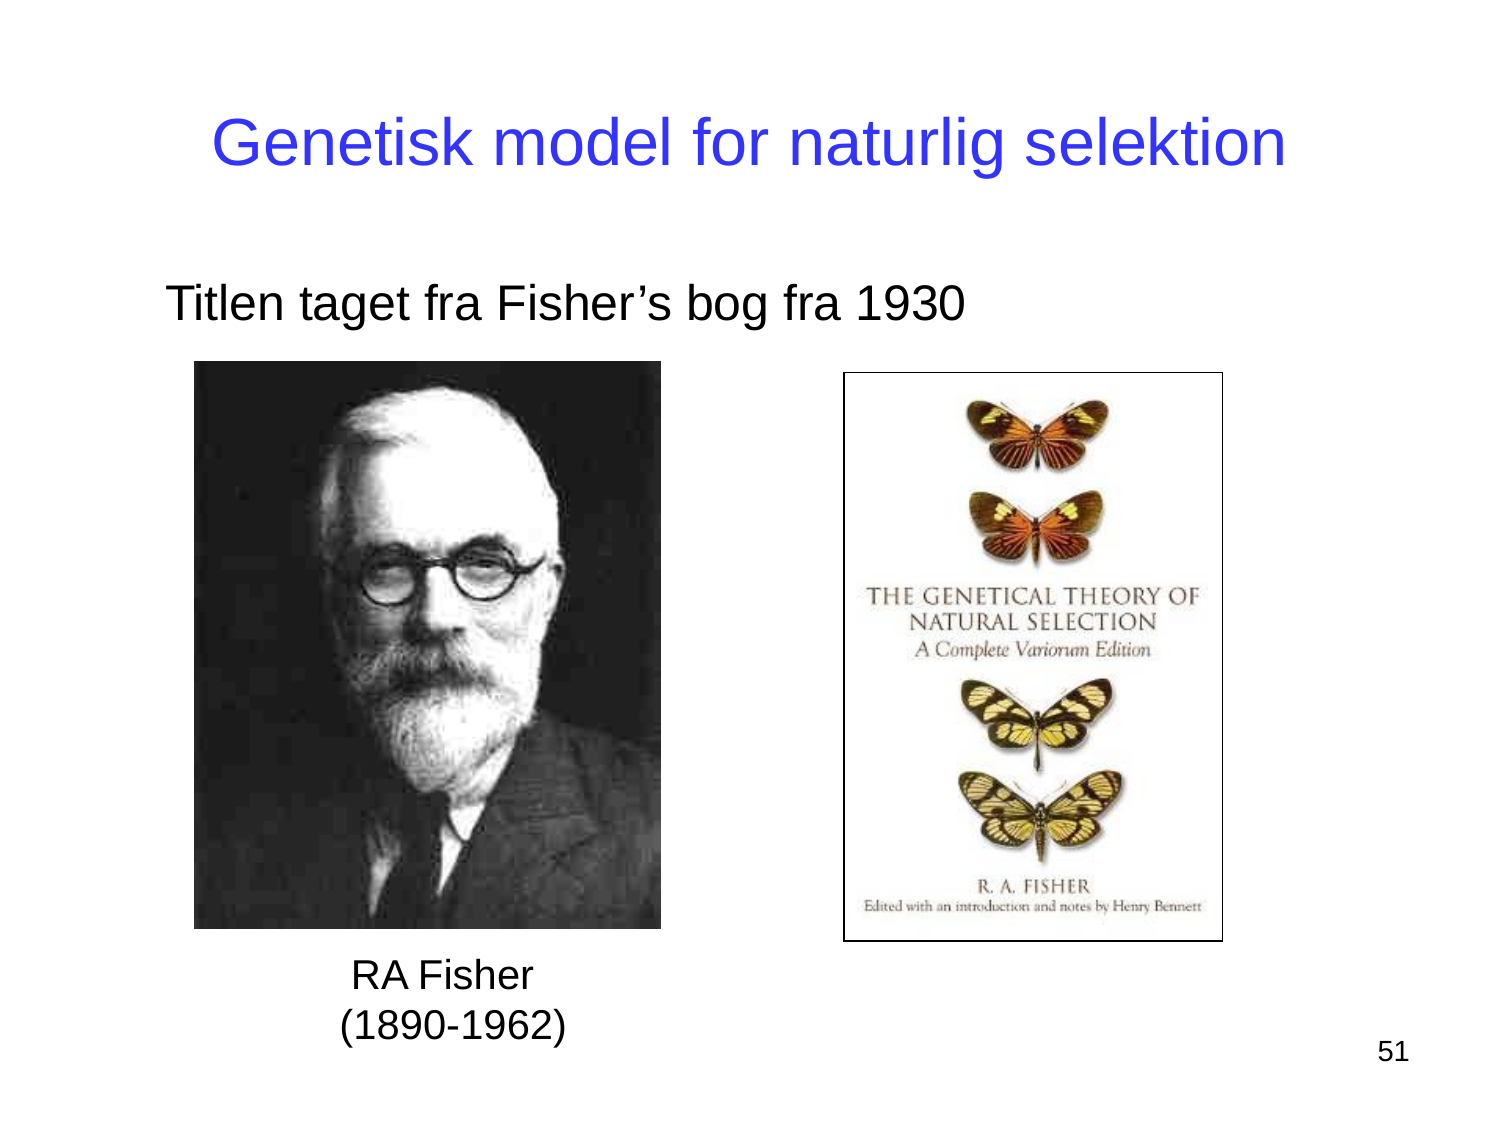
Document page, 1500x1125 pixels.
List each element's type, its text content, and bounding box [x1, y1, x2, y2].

title Genetisk model for naturlig selektion [75, 45, 1425, 233]
list Titlen taget fra Fisher’s bog fra 1930 [75, 262, 1425, 1005]
picture [844, 373, 1222, 941]
slide_number 51 [1074, 1024, 1426, 1103]
picture [194, 361, 661, 929]
text_box RA Fisher (1890-1962) [324, 940, 582, 1056]
